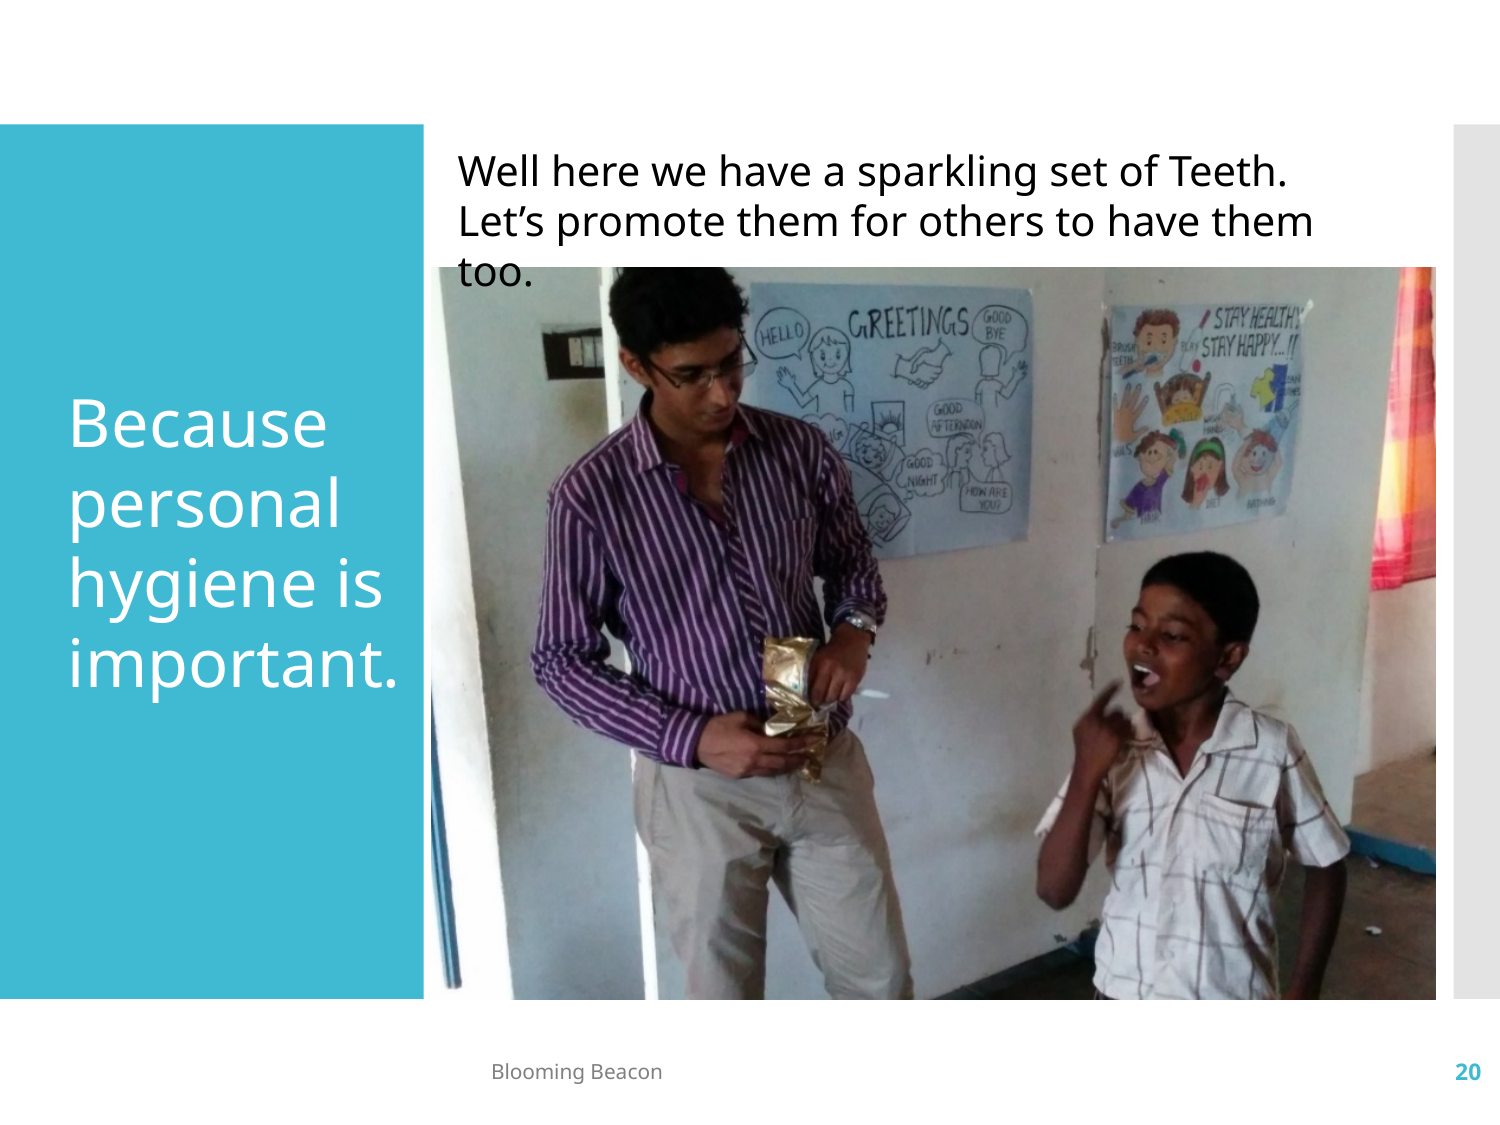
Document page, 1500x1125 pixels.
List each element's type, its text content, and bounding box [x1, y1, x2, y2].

text_box Well here we have a sparkling set of Teeth. Let’s promote them for others to have them too. [442, 137, 1341, 266]
slide_number 20 [1308, 1042, 1497, 1103]
footer Blooming Beacon [476, 1042, 1204, 1103]
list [430, 266, 1436, 1000]
text_box Because personal hygiene is important. [53, 373, 430, 709]
